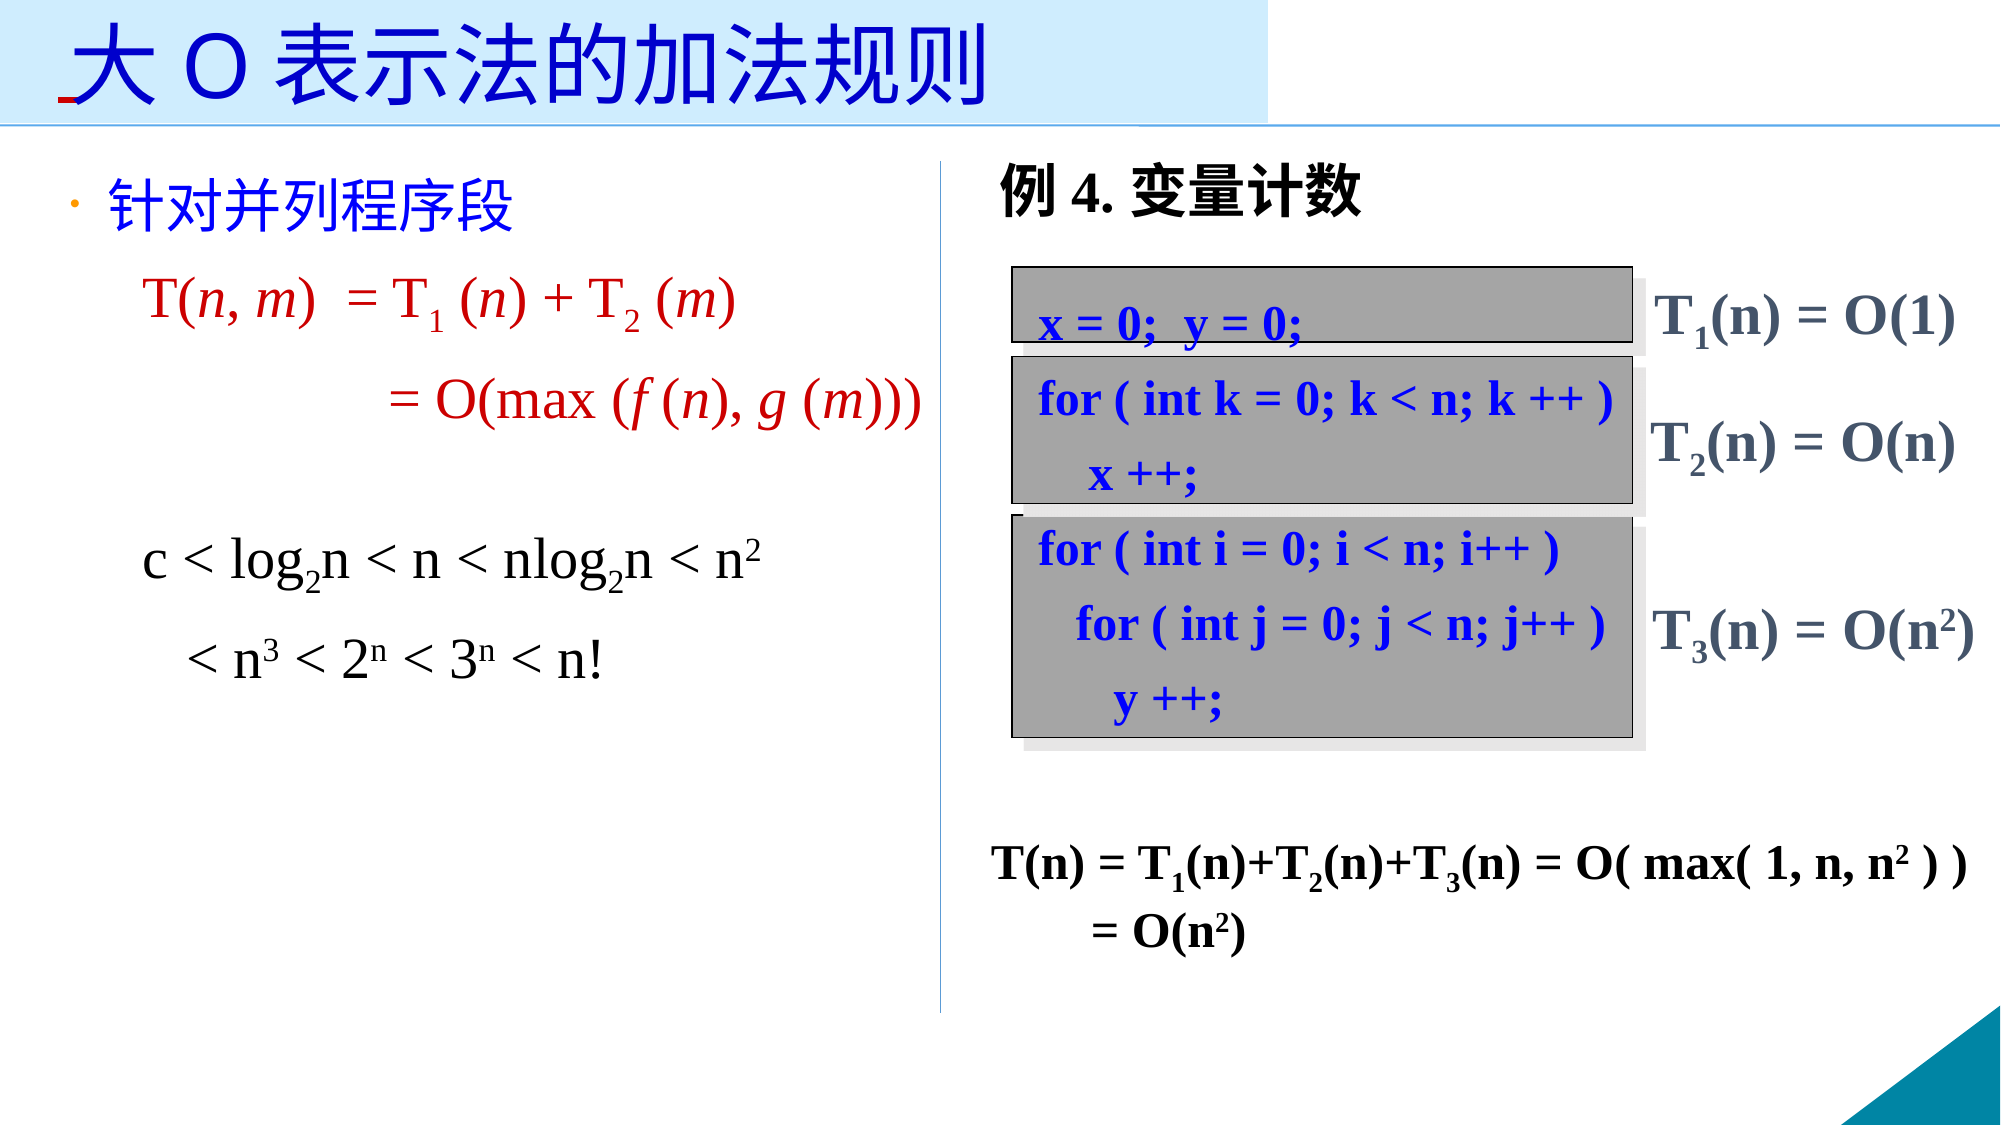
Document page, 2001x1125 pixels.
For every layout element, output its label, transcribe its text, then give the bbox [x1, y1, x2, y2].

text_box 大O表示法的加法规则 [54, 12, 1780, 126]
text_box T(n) = T1(n)+T2(n)+T3(n) = O( max( 1, n, n2 ) ) = O(n2) [976, 822, 1984, 966]
title [43, 7, 1769, 121]
text_box [1011, 515, 1633, 738]
text_box [1011, 356, 1023, 504]
list 针对并列程序段 T(n, m) = T1 (n) + T2 (m) = O(max (f (n), g (m))) c < log2n < n < nlog2n < n2 < n3 < 2n < 3n < n! [941, 161, 1780, 1014]
text_box T1(n) = O(1) [1639, 268, 1973, 364]
text_box T2(n) = O(n) [1635, 396, 1972, 491]
text_box [1011, 267, 1633, 343]
list 针对并列程序段 T(n, m) = T1 (n) + T2 (m) = O(max (f (n), g (m))) c < log2n < n < nlog2n < n2 < n3 < 2n < 3n < n! [55, 161, 940, 1014]
text_box x = 0; y = 0; for ( int k = 0; k < n; k ++ ) x ++; for ( int i = 0; i < n; i++ ) for ( int j = 0; j < n; j++ ) y ++; [1023, 268, 1633, 733]
text_box T3(n) = O(n2) [1637, 583, 1991, 679]
text_box 例4.变量计数 [984, 146, 1378, 232]
